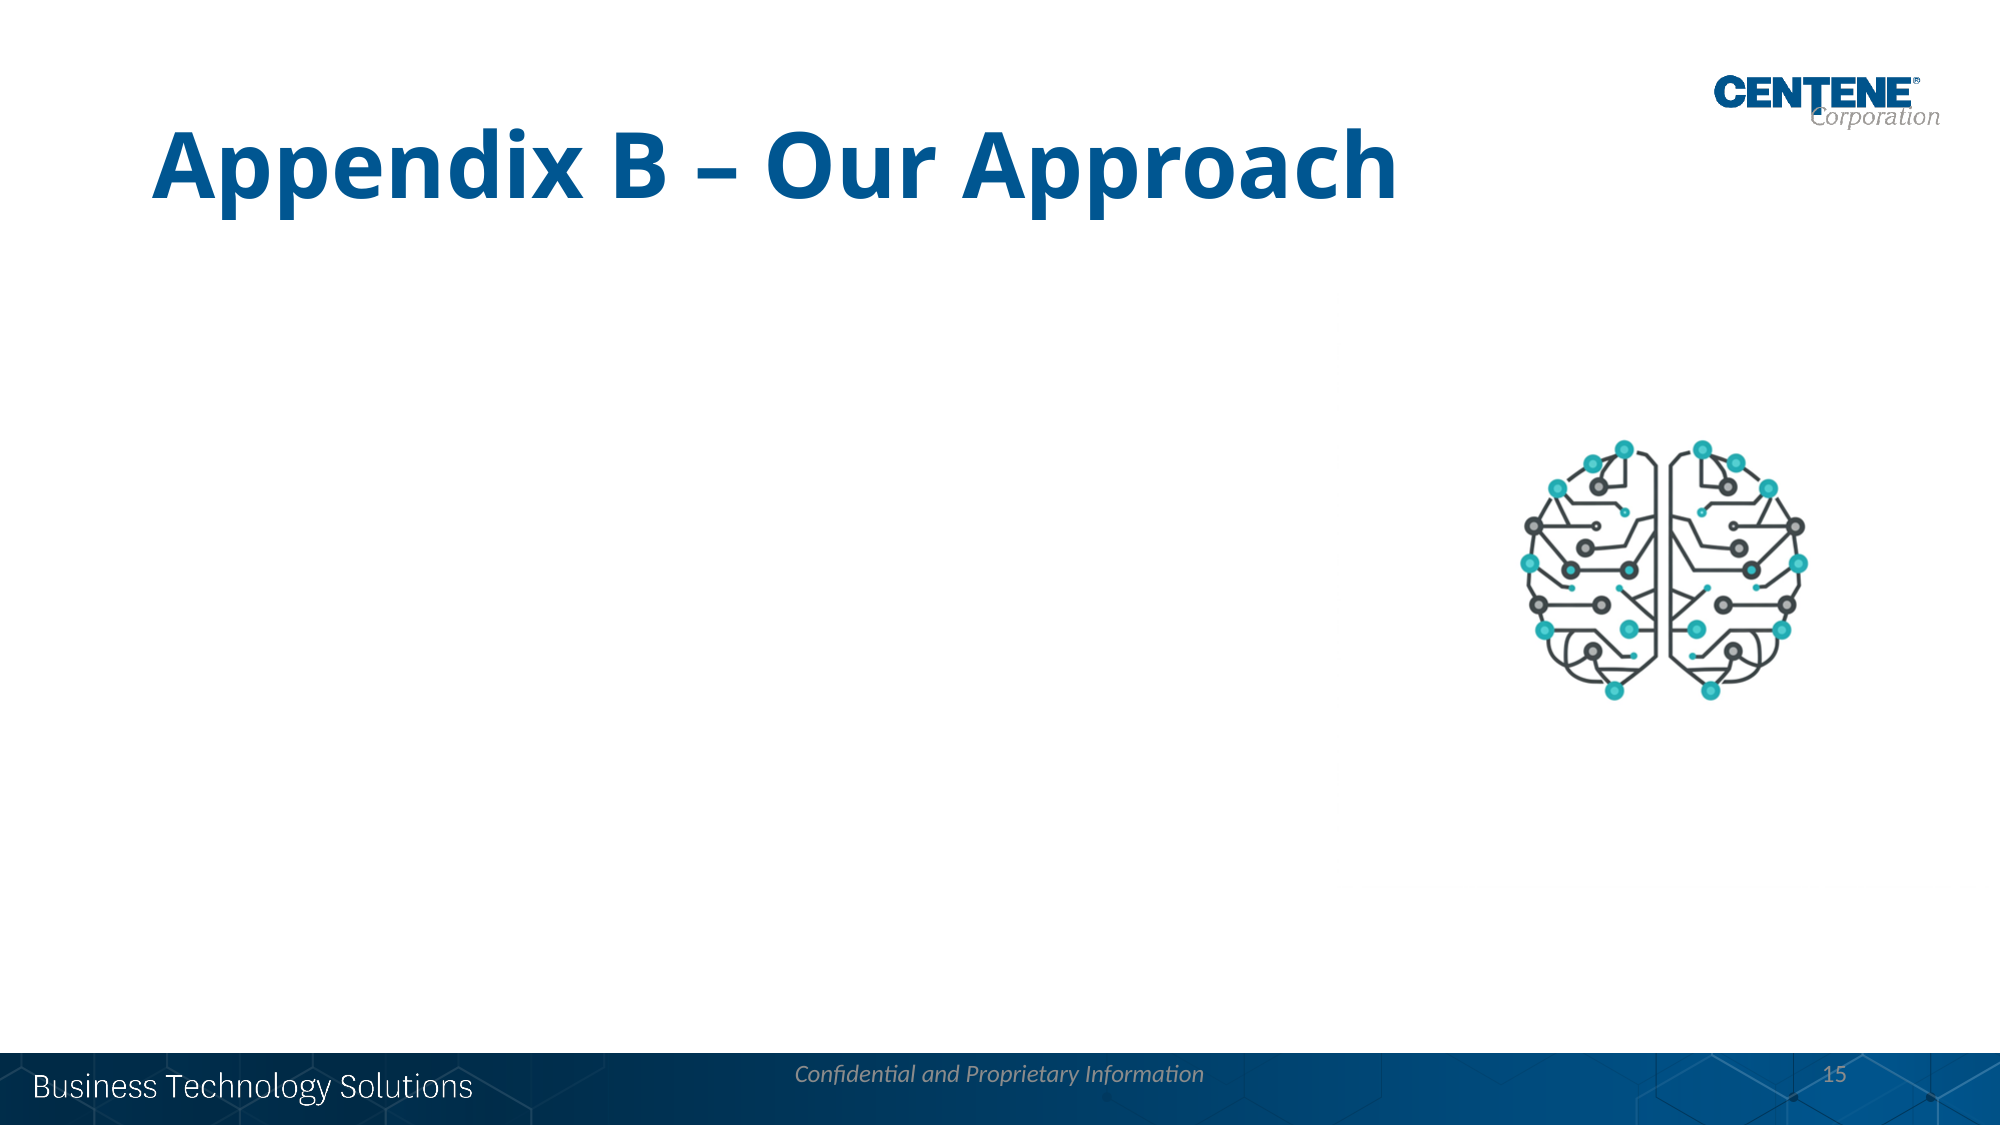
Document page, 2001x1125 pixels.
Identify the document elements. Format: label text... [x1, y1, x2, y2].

picture [1337, 237, 1989, 888]
title Appendix B – Our Approach [137, 59, 1863, 278]
footer Confidential and Proprietary Information [662, 1042, 1338, 1103]
slide_number 15 [1412, 1042, 1863, 1103]
picture [1863, 75, 1940, 130]
text_box [695, 299, 1863, 1014]
picture [0, 1052, 2000, 1125]
